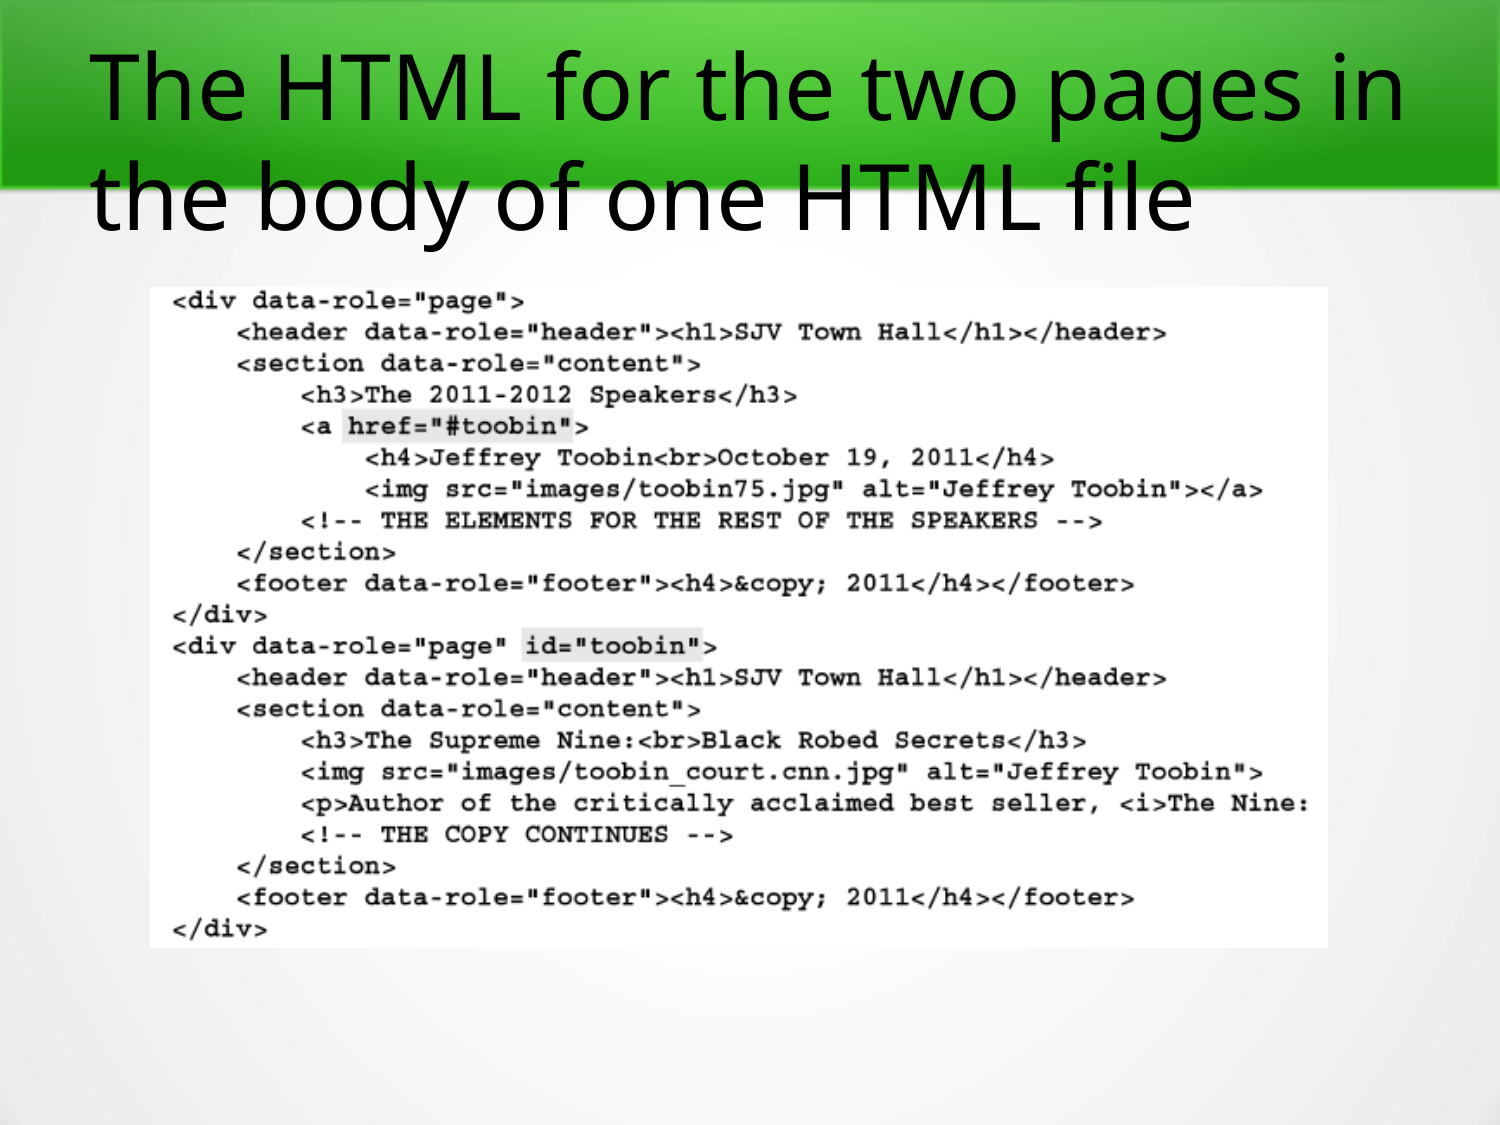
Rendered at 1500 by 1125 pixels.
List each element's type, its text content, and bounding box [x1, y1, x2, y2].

text_box The HTML for the two pages in the body of one HTML file [75, 45, 1425, 233]
picture [0, 0, 1500, 1125]
